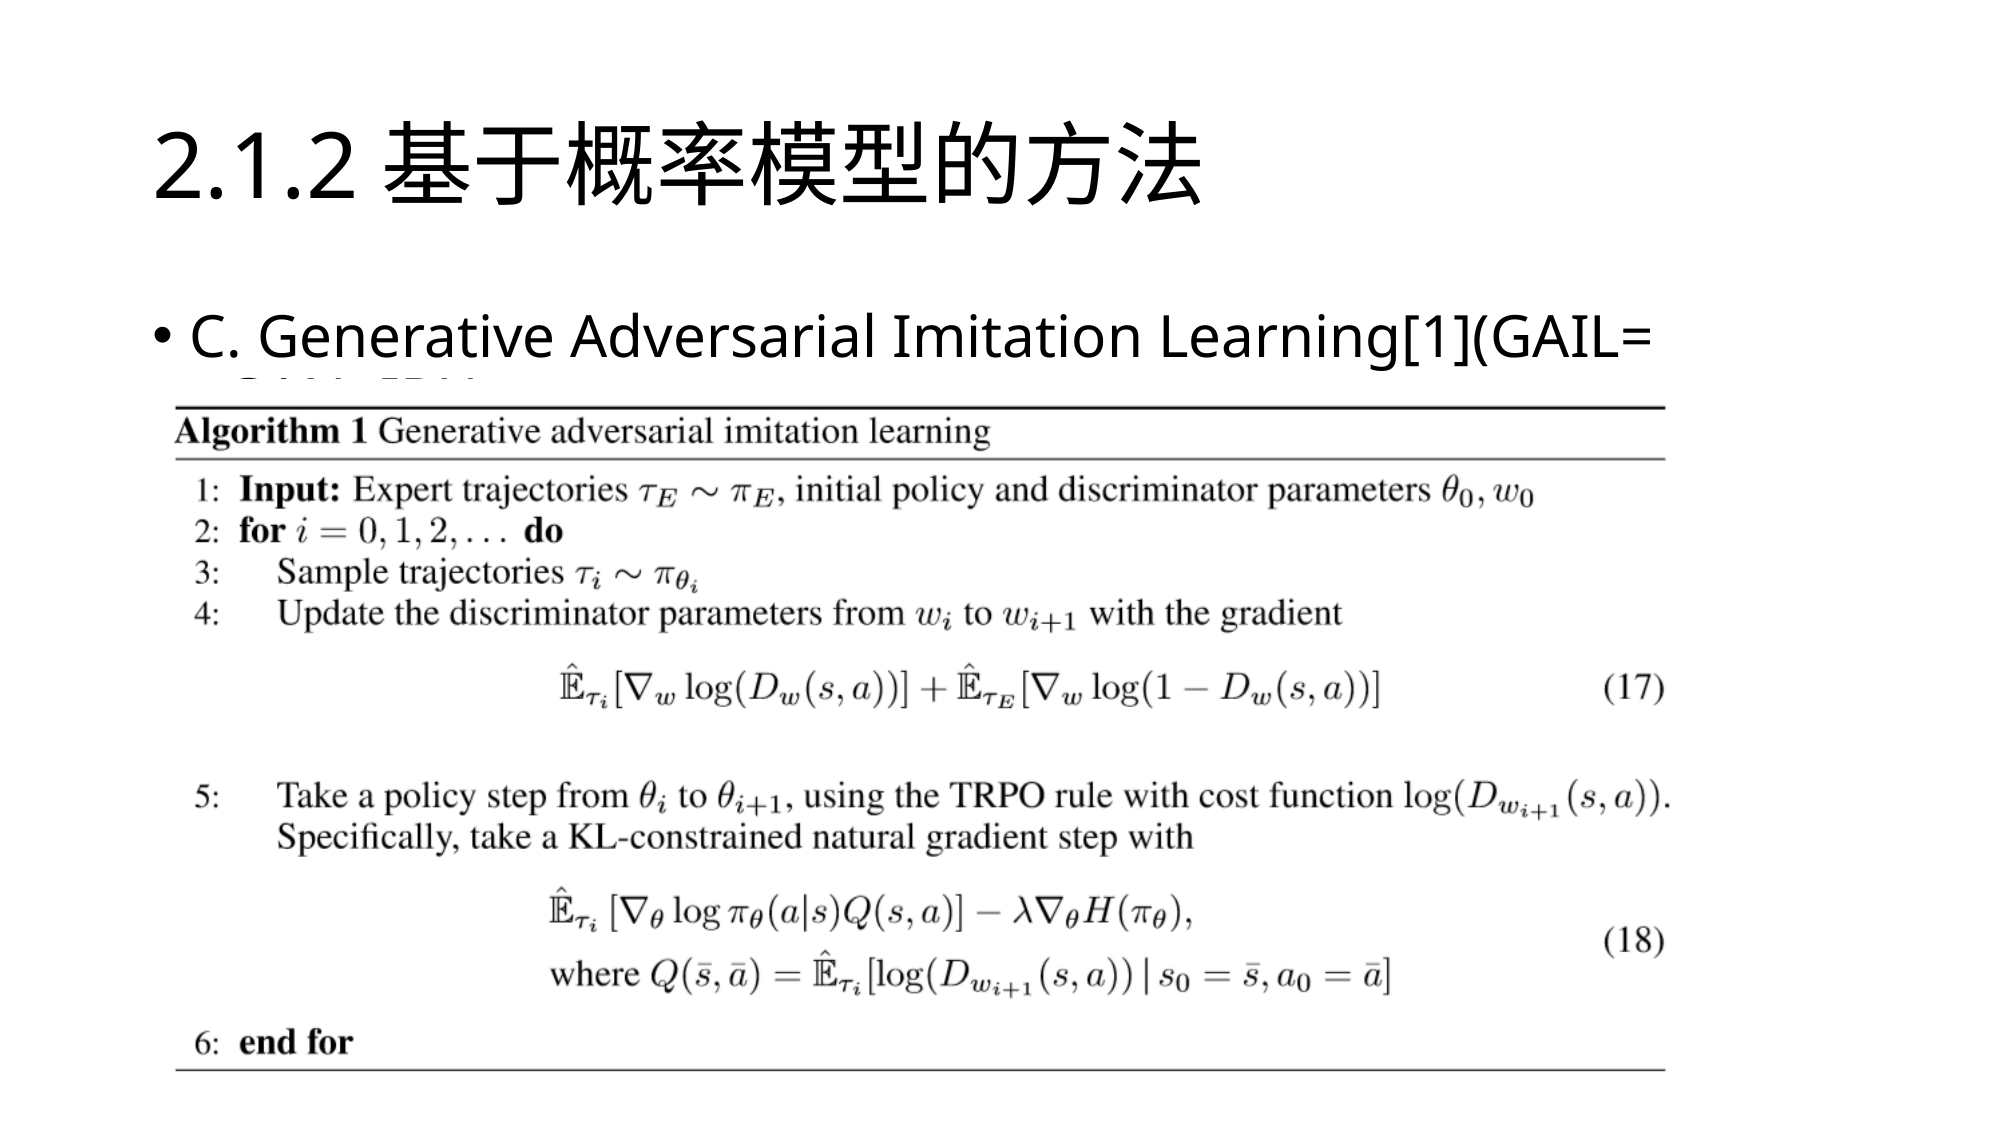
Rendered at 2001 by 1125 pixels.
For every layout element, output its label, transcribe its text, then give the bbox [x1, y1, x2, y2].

list C. Generative Adversarial Imitation Learning[1](GAIL= >GAN+IRL) [137, 299, 1863, 1014]
title 2.1.2基于概率模型的方法 [137, 59, 1863, 278]
picture [137, 379, 1708, 1094]
